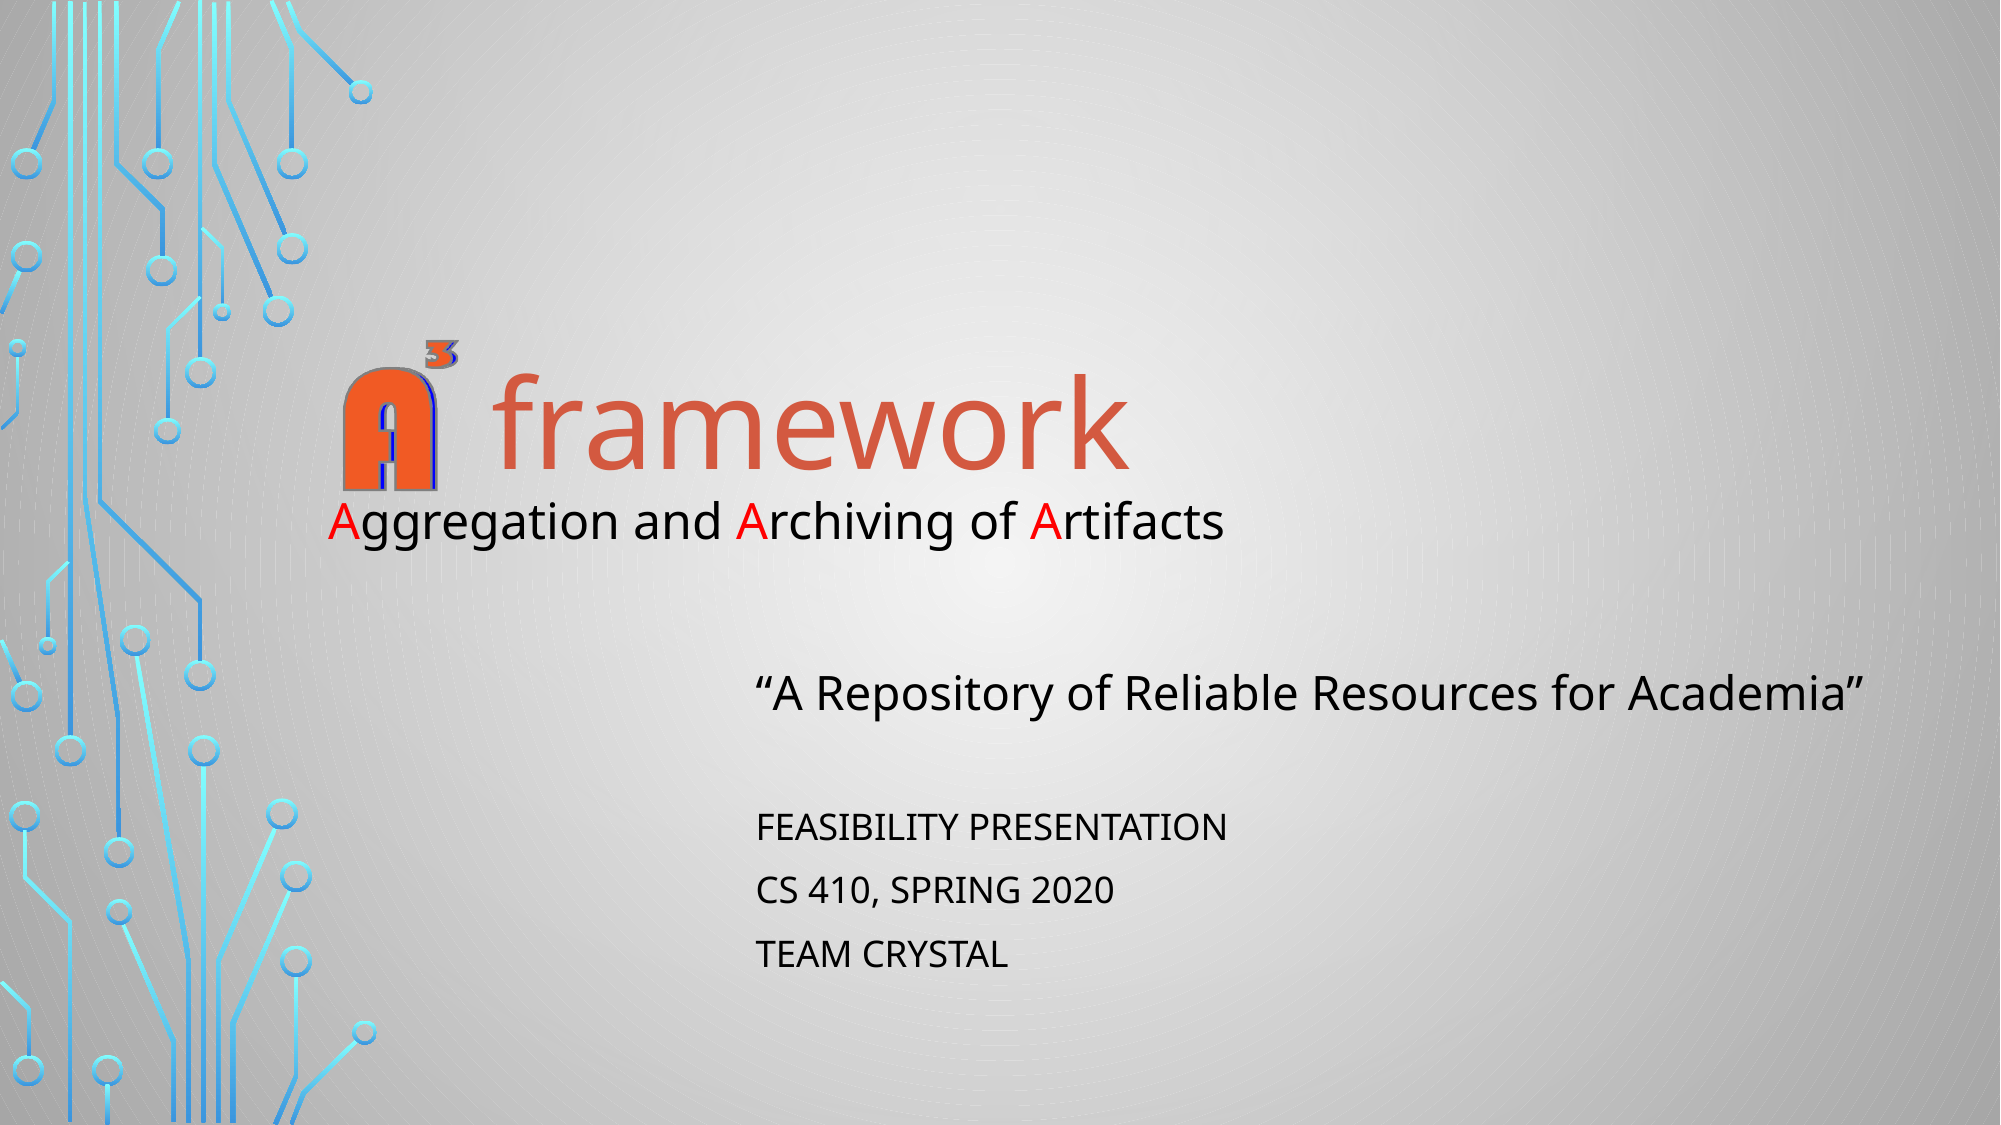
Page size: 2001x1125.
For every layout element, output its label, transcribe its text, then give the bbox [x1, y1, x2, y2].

subtitle “A Repository of Reliable Resources for Academia” FEASIBILITY PRESENTATION CS 410, SPRING 2020 TEAM CRYSTAL [740, 655, 1887, 997]
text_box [333, 333, 467, 537]
title framework Aggregation and Archiving of Artifacts [313, 165, 1756, 558]
